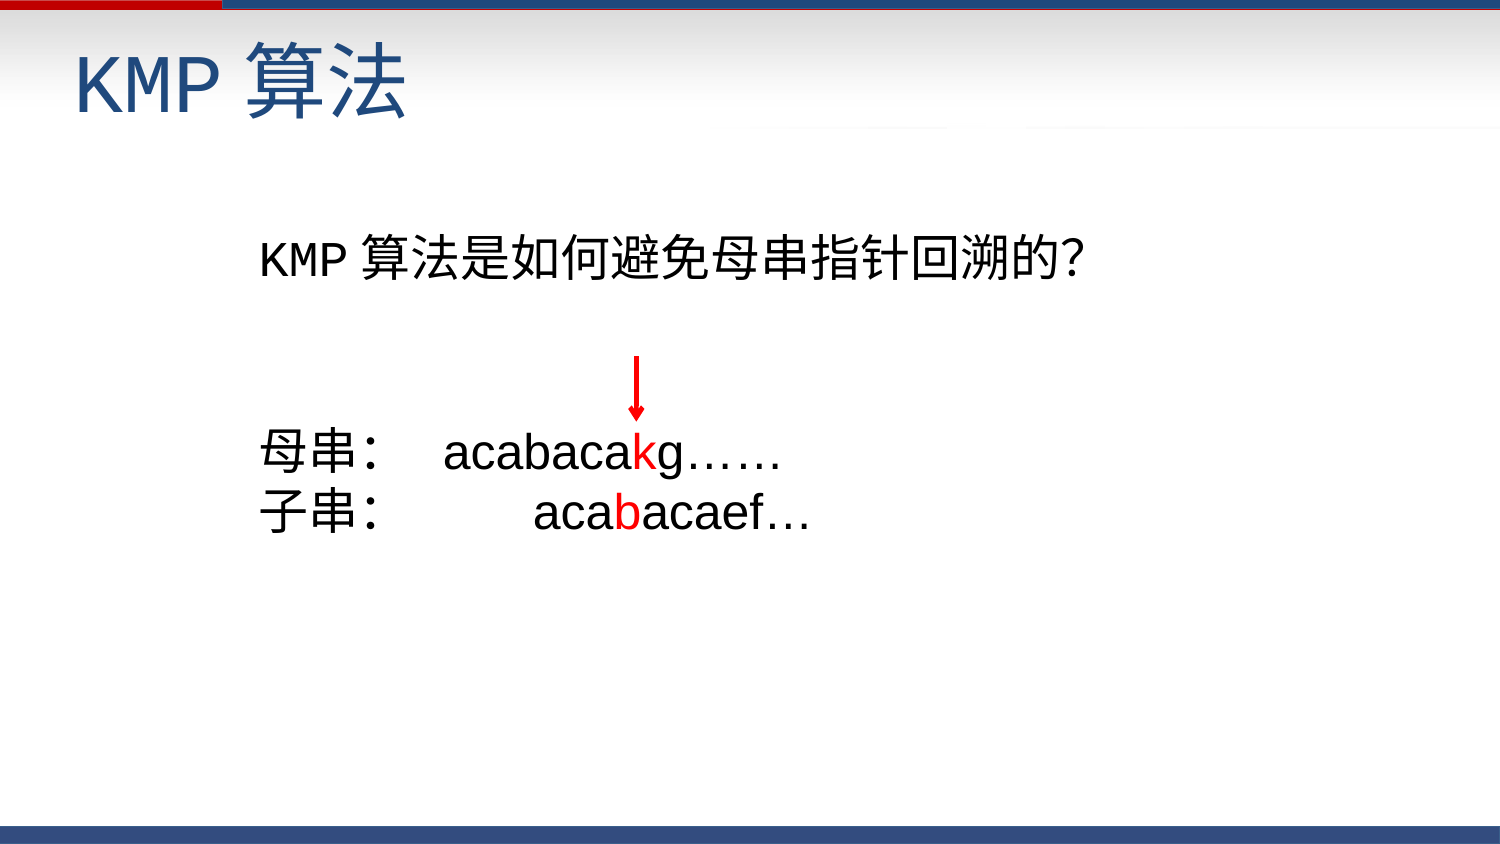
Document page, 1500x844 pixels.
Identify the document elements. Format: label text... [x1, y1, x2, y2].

title KMP算法 [58, 14, 1430, 145]
text_box KMP算法是如何避免母串指针回溯的？ [243, 159, 1276, 392]
picture [0, 10, 1500, 129]
text_box 母串： acabacakg…… 子串： acabacaef… [243, 412, 1447, 548]
